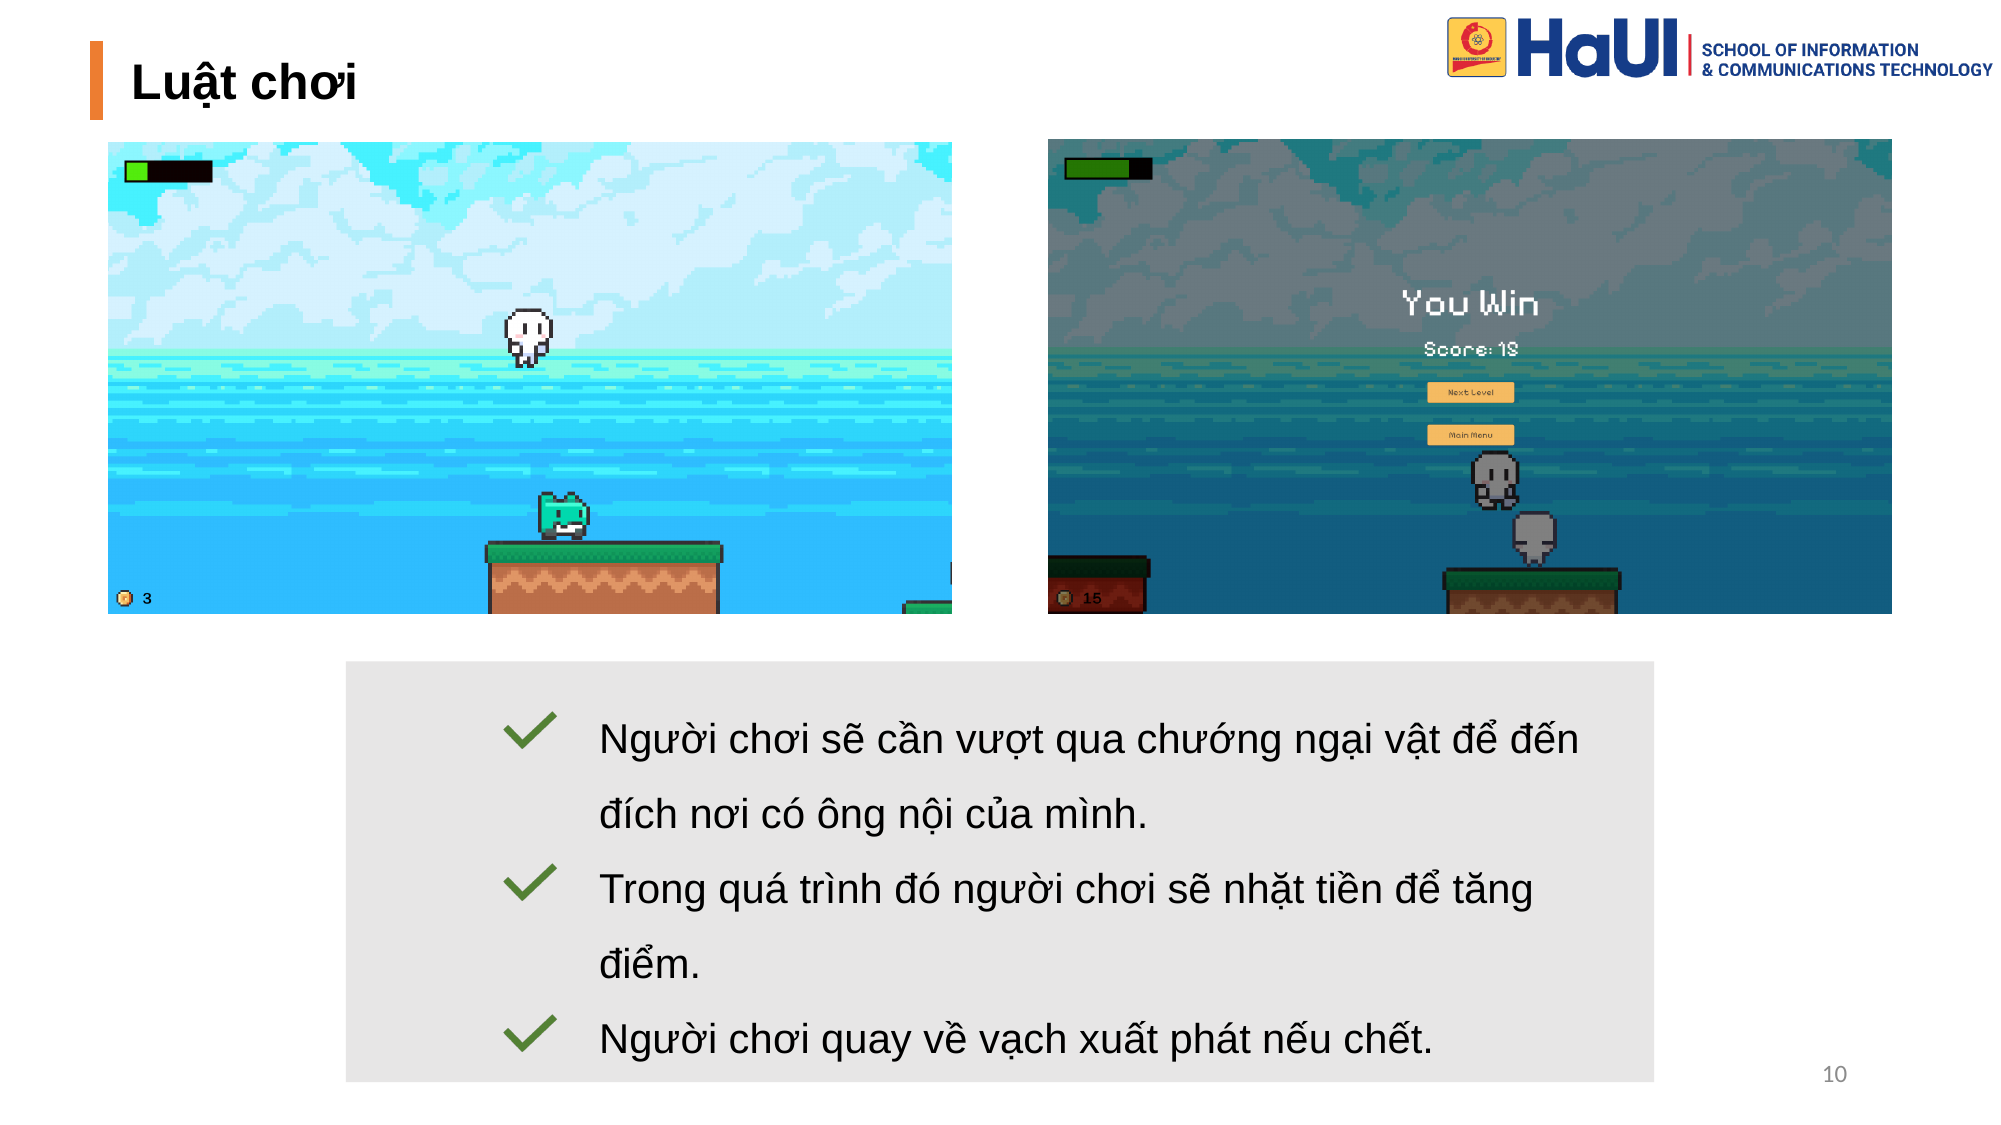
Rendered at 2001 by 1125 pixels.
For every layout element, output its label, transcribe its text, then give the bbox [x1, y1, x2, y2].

text_box Luật chơi [116, 42, 374, 118]
picture [502, 1005, 558, 1061]
picture [502, 702, 558, 758]
text_box Người chơi sẽ cần vượt qua chướng ngại vật để đến đích nơi có ông nội của mình. Trong quá trình đó người chơi sẽ nhặt tiền để tăng điểm. Người chơi quay về vạch xuất phát nếu chết. [584, 679, 1600, 1070]
picture [108, 142, 952, 614]
picture [502, 854, 558, 910]
picture [1048, 139, 1892, 614]
text_box [345, 660, 1655, 1083]
slide_number 10 [1412, 1042, 1863, 1103]
picture [1444, 0, 2000, 96]
